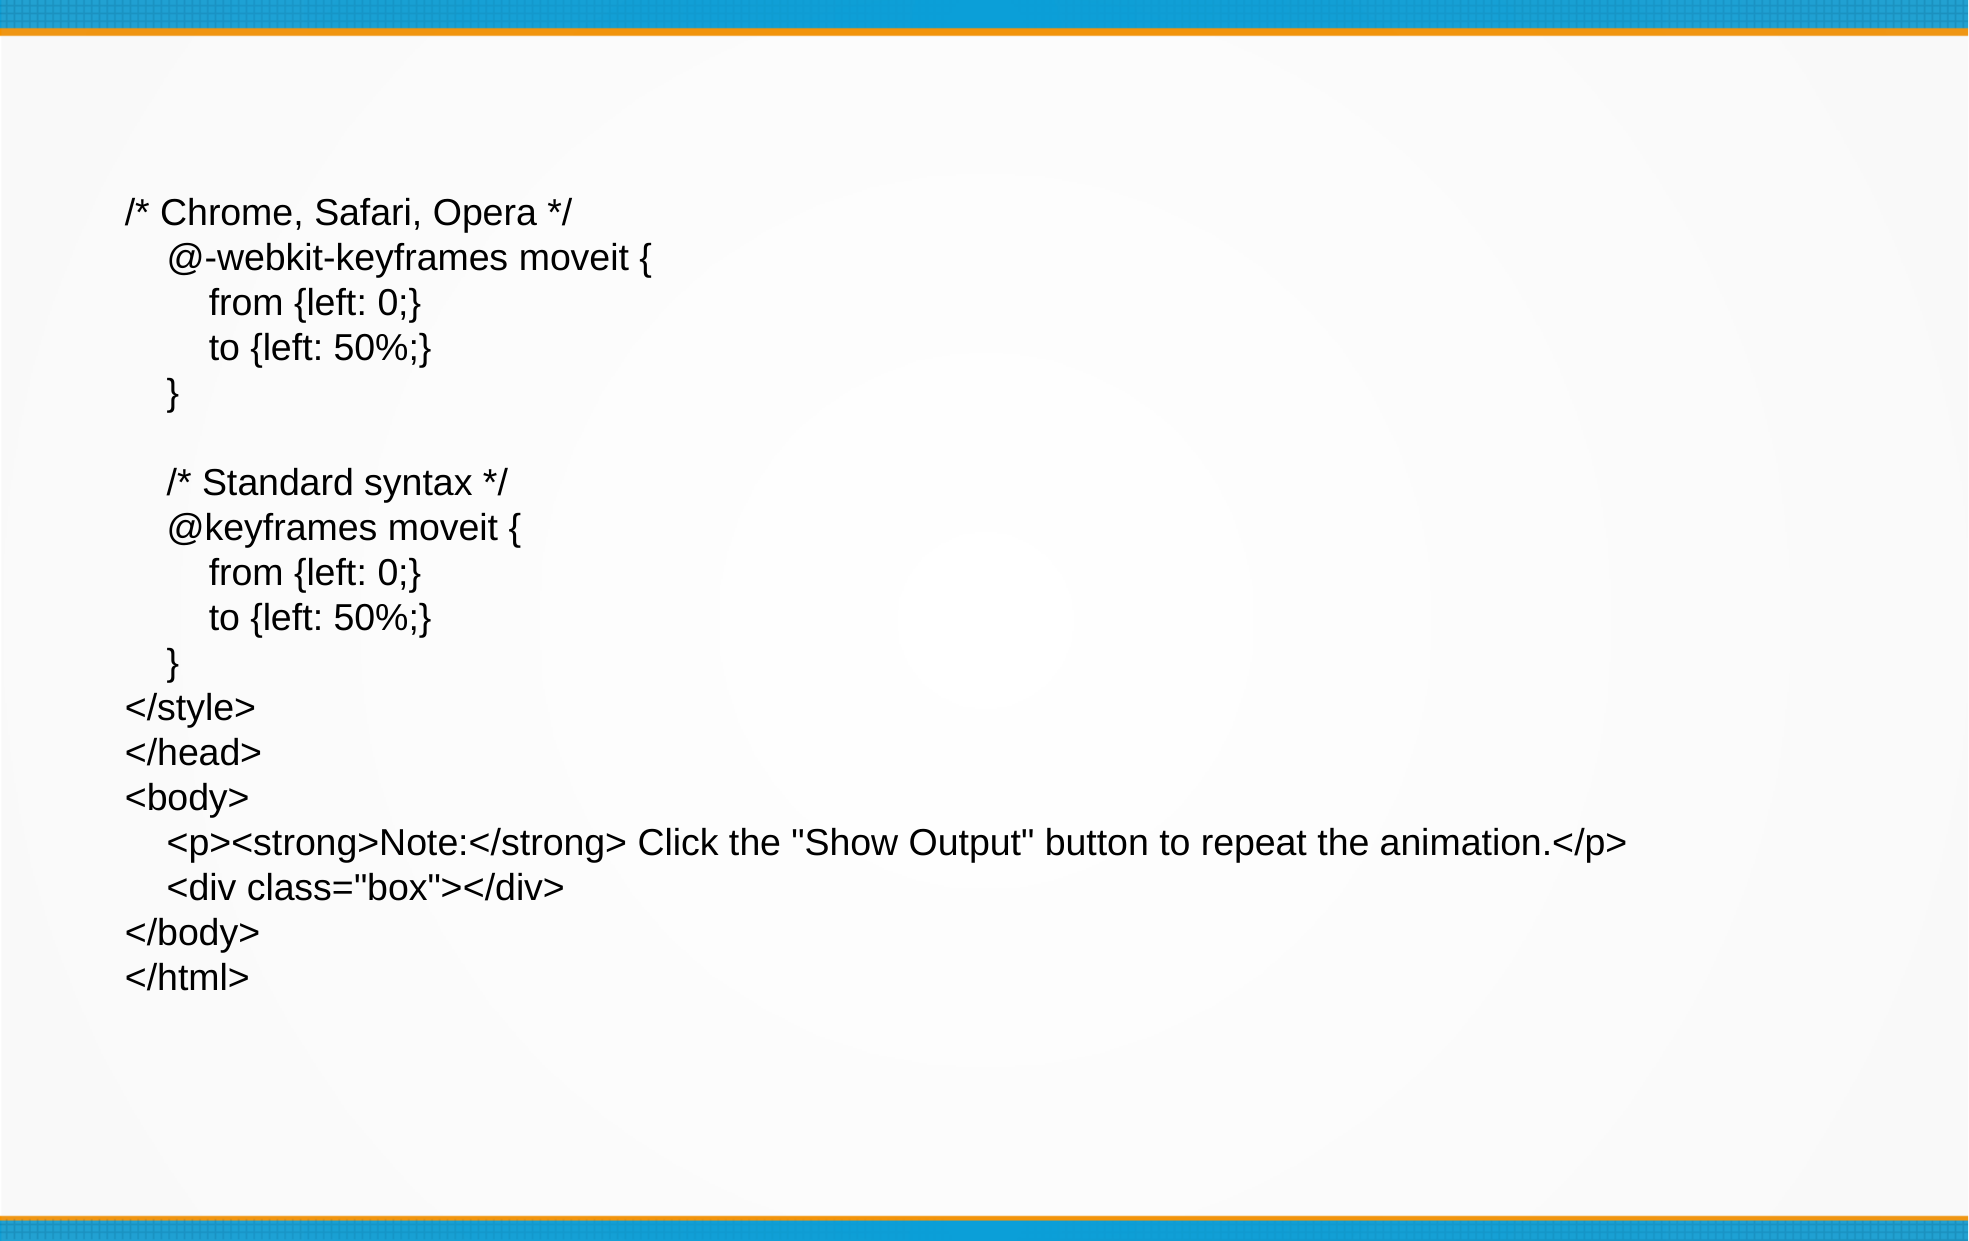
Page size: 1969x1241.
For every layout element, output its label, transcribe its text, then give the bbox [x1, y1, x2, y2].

text_box /* Chrome, Safari, Opera */ @-webkit-keyframes moveit { from {left: 0;} to {left: 50%;} } /* Standard syntax */ @keyframes moveit { from {left: 0;} to {left: 50%;} } </style> </head> <body> <p><strong>Note:</strong> Click the "Show Output" button to repeat the animation.</p> <div class="box"></div> </body> </html> [109, 180, 1894, 1006]
picture [0, 0, 1969, 1241]
